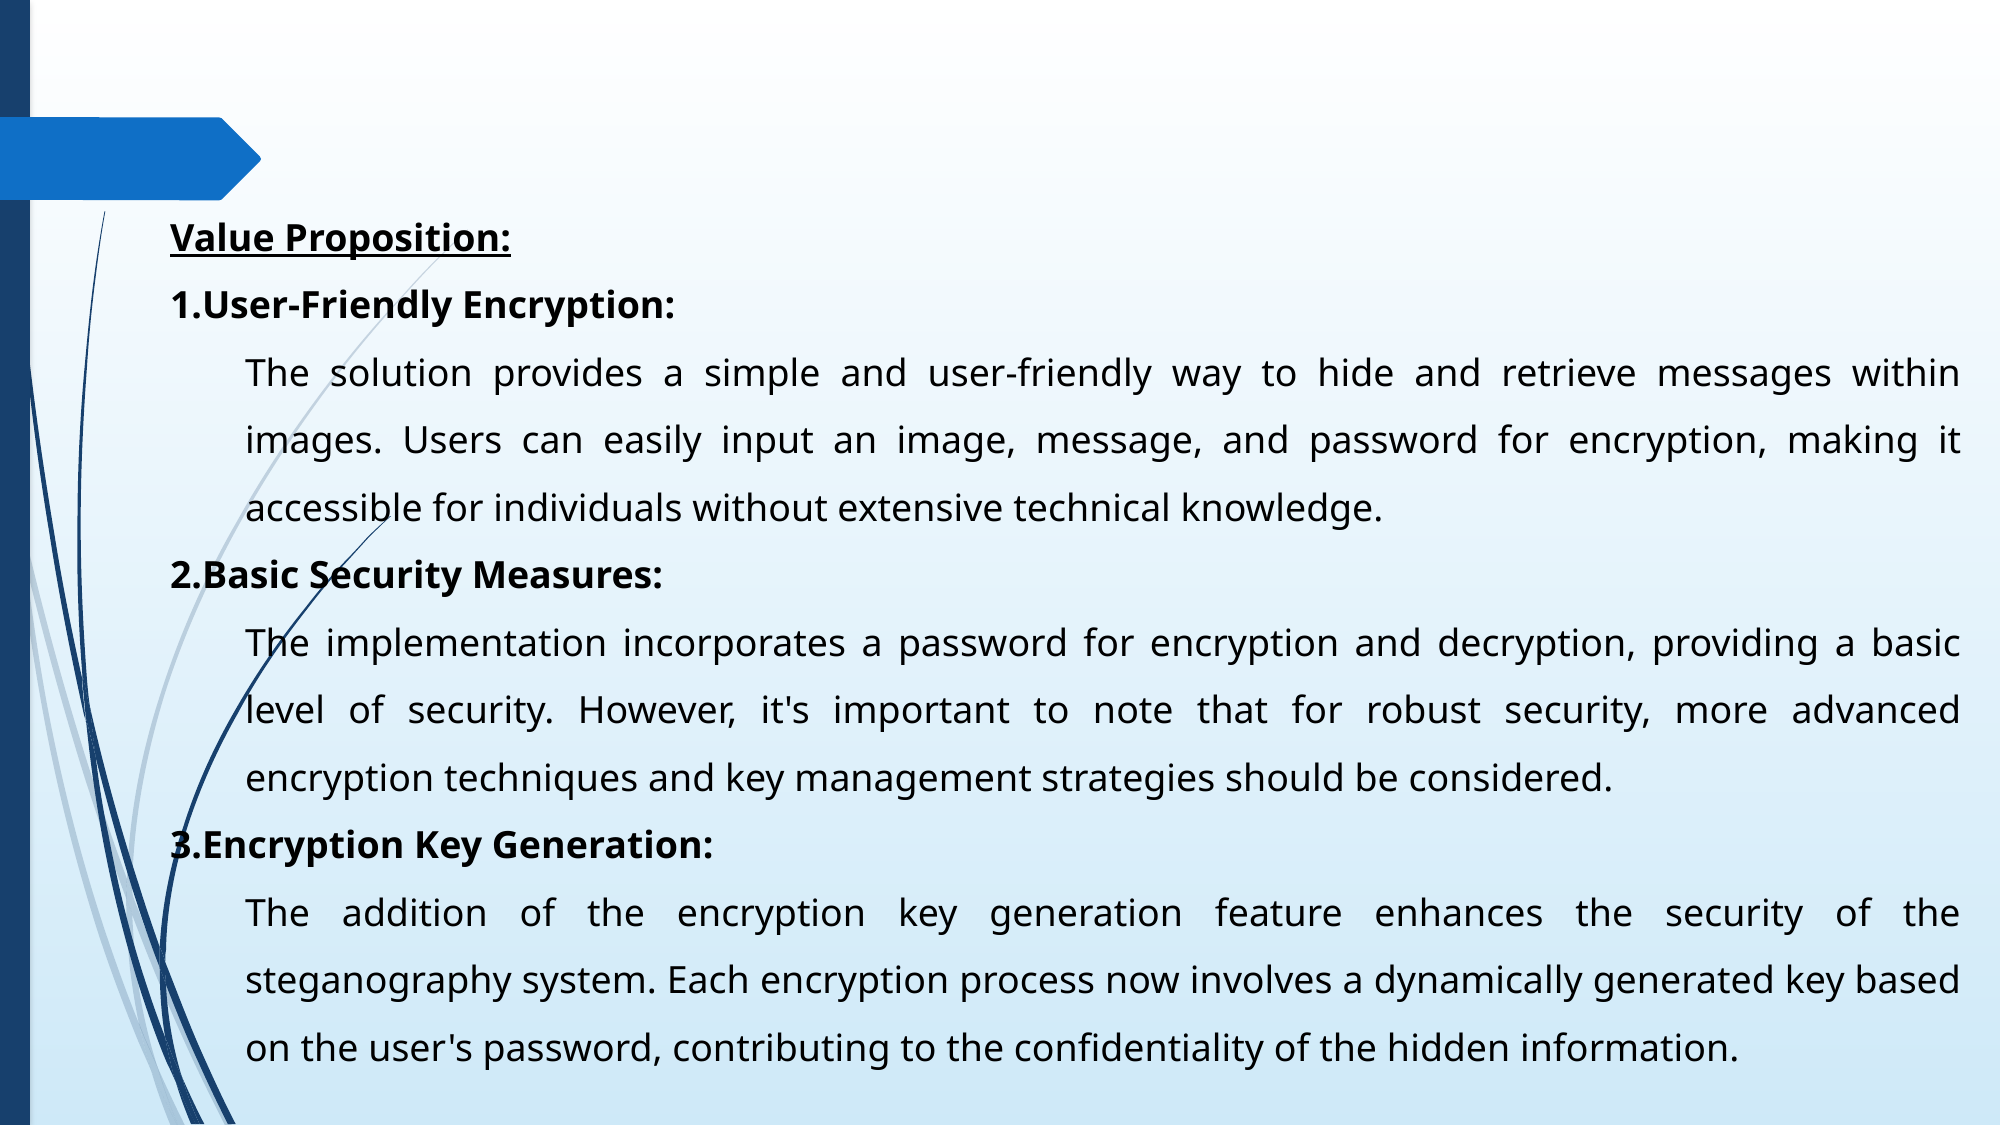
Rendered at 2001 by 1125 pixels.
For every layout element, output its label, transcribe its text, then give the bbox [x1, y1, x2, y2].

text_box Value Proposition: User-Friendly Encryption: The solution provides a simple and user-friendly way to hide and retrieve messages within images. Users can easily input an image, message, and password for encryption, making it accessible for individuals without extensive technical knowledge. Basic Security Measures: The implementation incorporates a password for encryption and decryption, providing a basic level of security. However, it's important to note that for robust security, more advanced encryption techniques and key management strategies should be considered. Encryption Key Generation: The addition of the encryption key generation feature enhances the security of the steganography system. Each encryption process now involves a dynamically generated key based on the user's password, contributing to the confidentiality of the hidden information. [155, 183, 1978, 1077]
